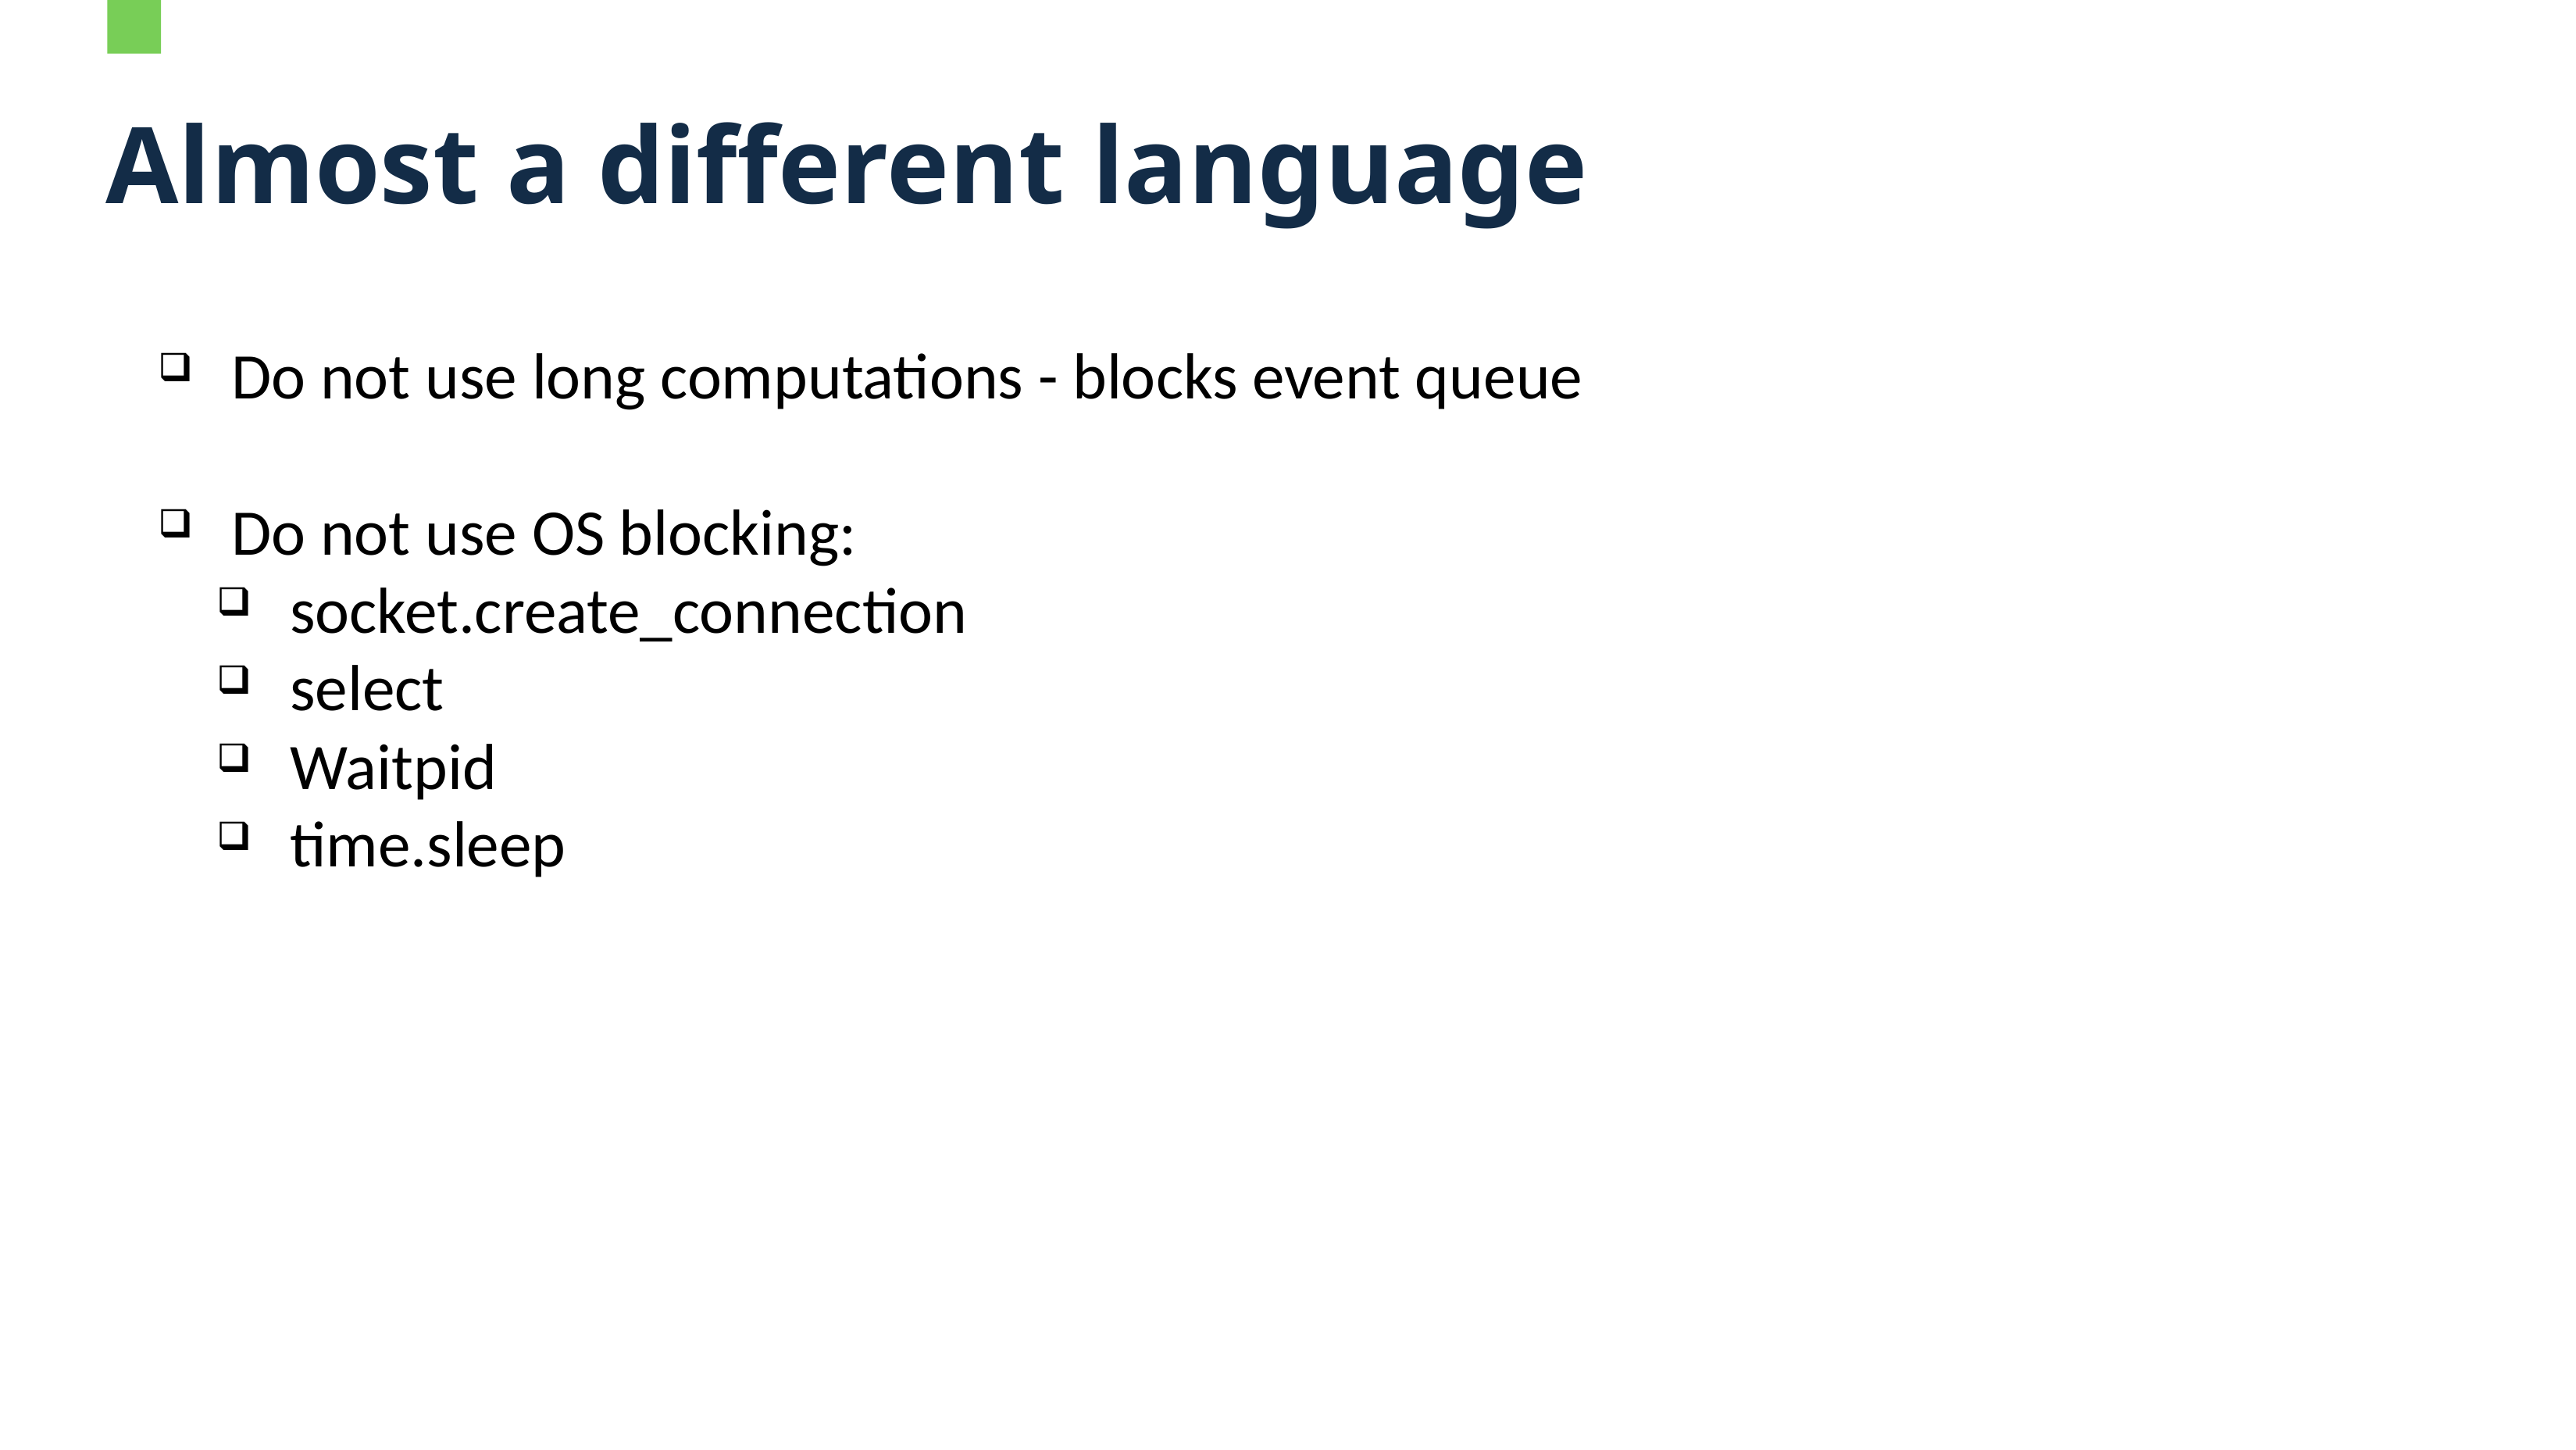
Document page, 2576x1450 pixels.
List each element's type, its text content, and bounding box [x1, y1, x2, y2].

list Do not use long computations - blocks event queue Do not use OS blocking: socket.create_connection select Waitpid time.sleep [128, 333, 2447, 886]
title Almost a different language [105, 98, 2471, 229]
